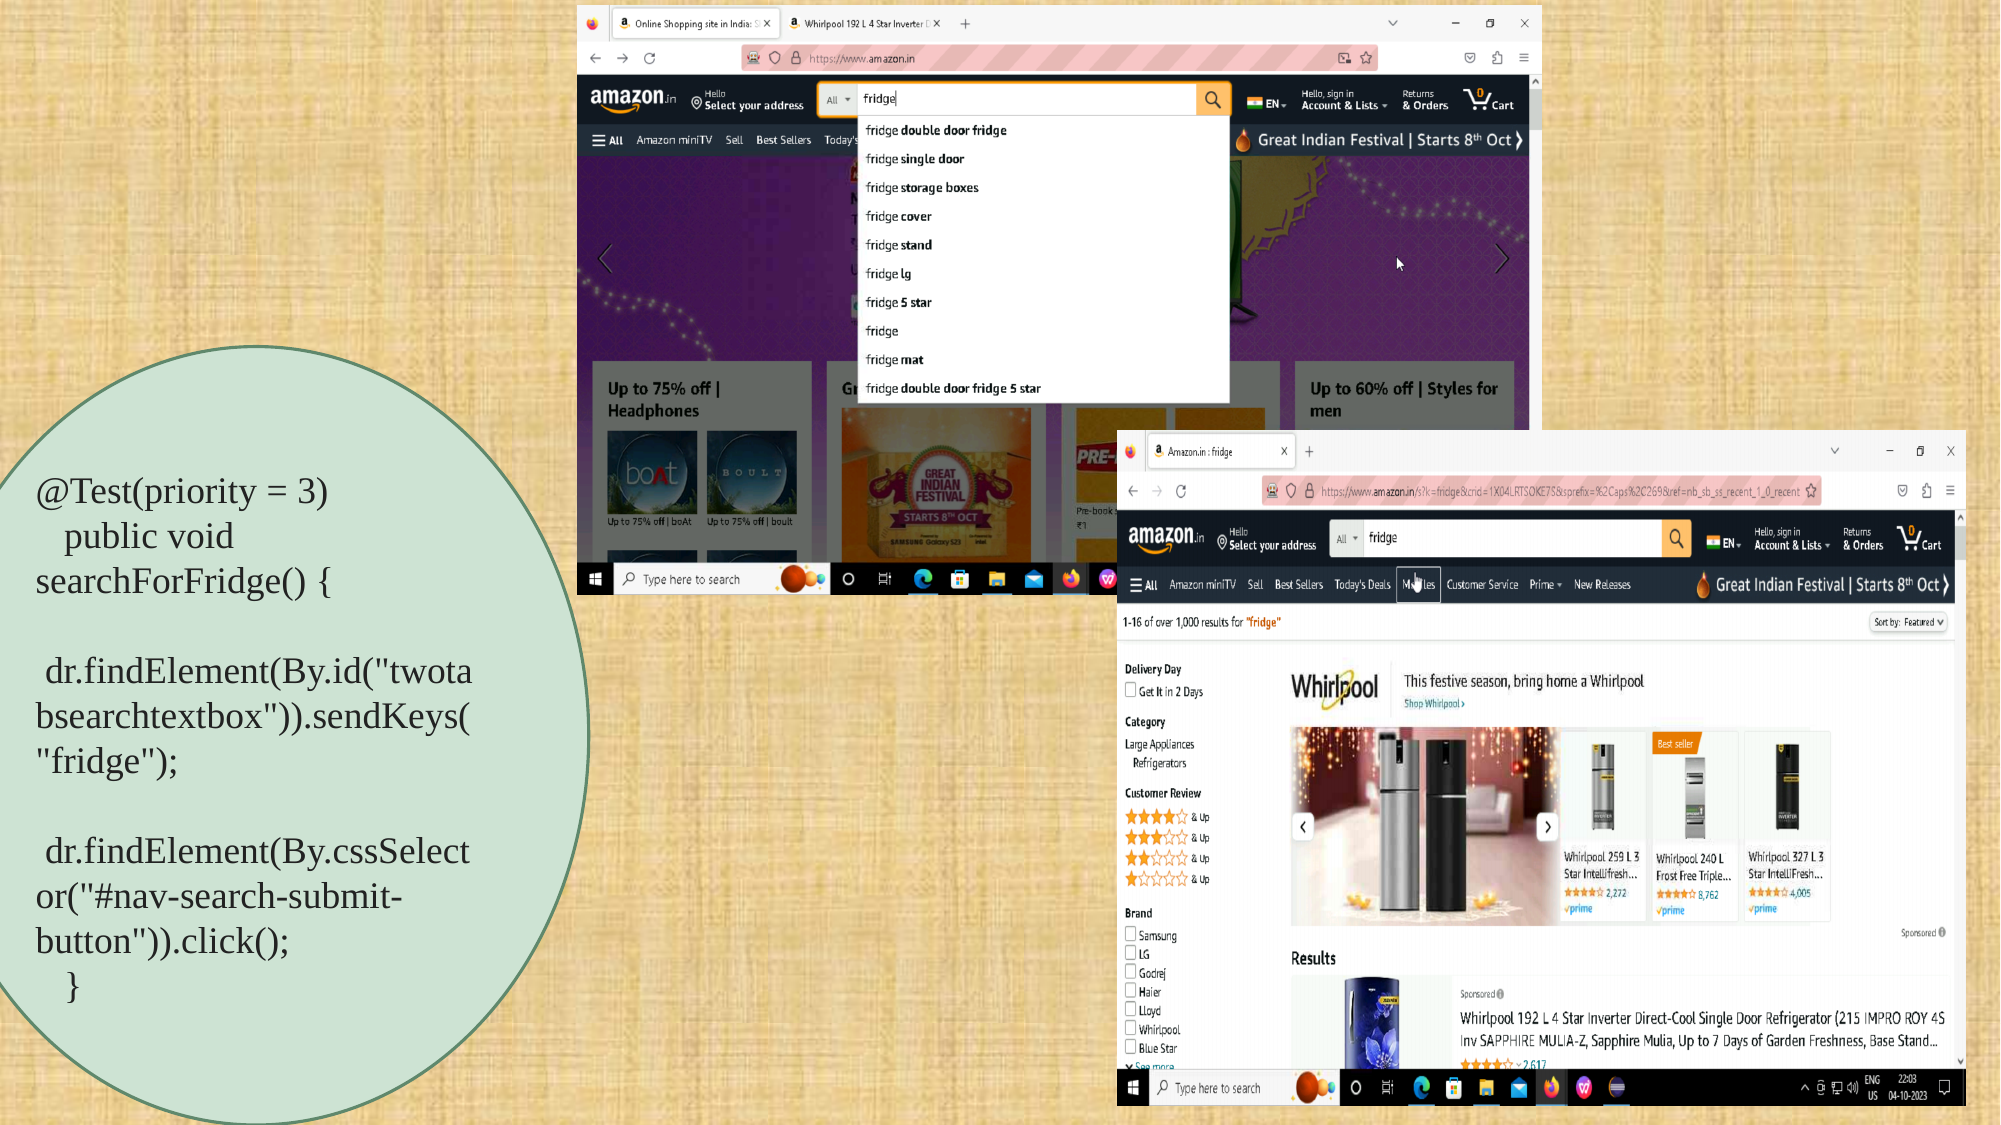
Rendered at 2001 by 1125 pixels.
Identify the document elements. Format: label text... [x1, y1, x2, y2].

picture [0, 0, 2001, 1125]
text_box @Test(priority = 3) public void searchForFridge() { dr.findElement(By.id("twotabsearchtextbox")).sendKeys("fridge"); dr.findElement(By.cssSelector("#nav-search-submit-button")).click(); } [0, 344, 591, 1125]
picture [0, 989, 217, 1125]
